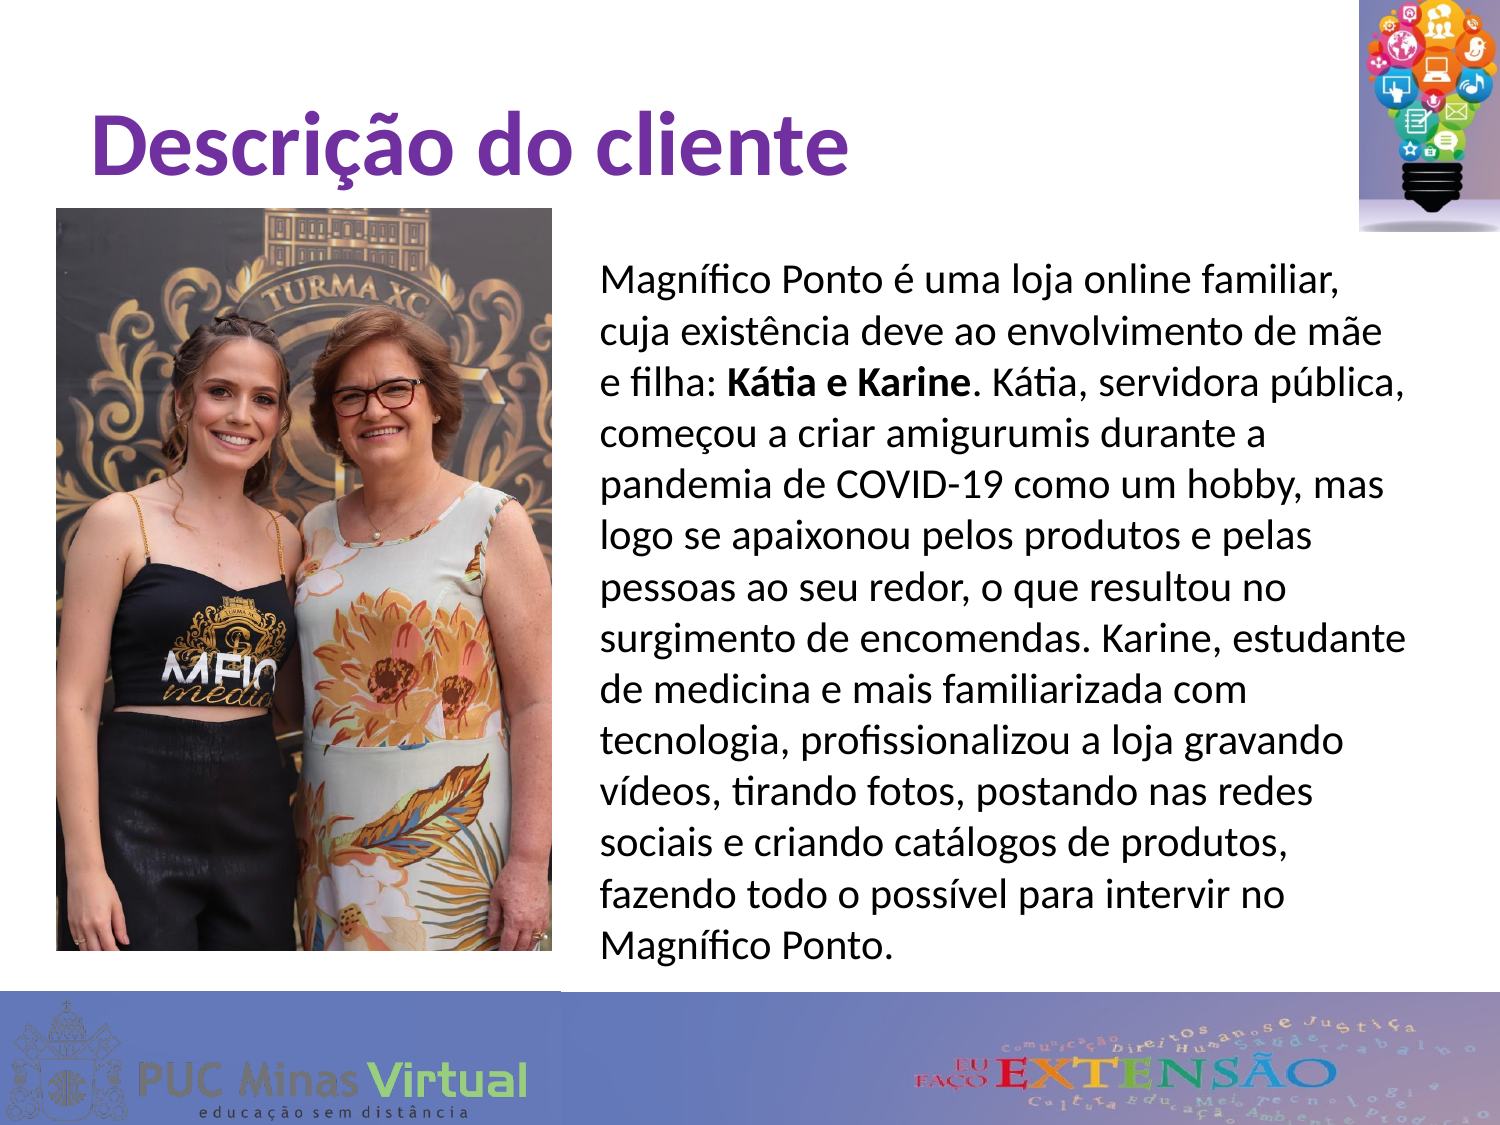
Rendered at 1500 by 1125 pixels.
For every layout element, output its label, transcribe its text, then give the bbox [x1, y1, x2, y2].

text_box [0, 991, 1500, 1125]
picture [56, 207, 552, 951]
title Descrição do cliente [75, 45, 1353, 233]
list Magnífico Ponto é uma loja online familiar, cuja existência deve ao envolvimento de mãe e filha: Kátia e Karine. Kátia, servidora pública, começou a criar amigurumis durante a pandemia de COVID-19 como um hobby, mas logo se apaixonou pelos produtos e pelas pessoas ao seu redor, o que resultou no surgimento de encomendas. Karine, estudante de medicina e mais familiarizada com tecnologia, profissionalizou a loja gravando vídeos, tirando fotos, postando nas redes sociais e criando catálogos de produtos, fazendo todo o possível para intervir no Magnífico Ponto. [584, 243, 1425, 986]
picture [1358, 0, 1500, 232]
